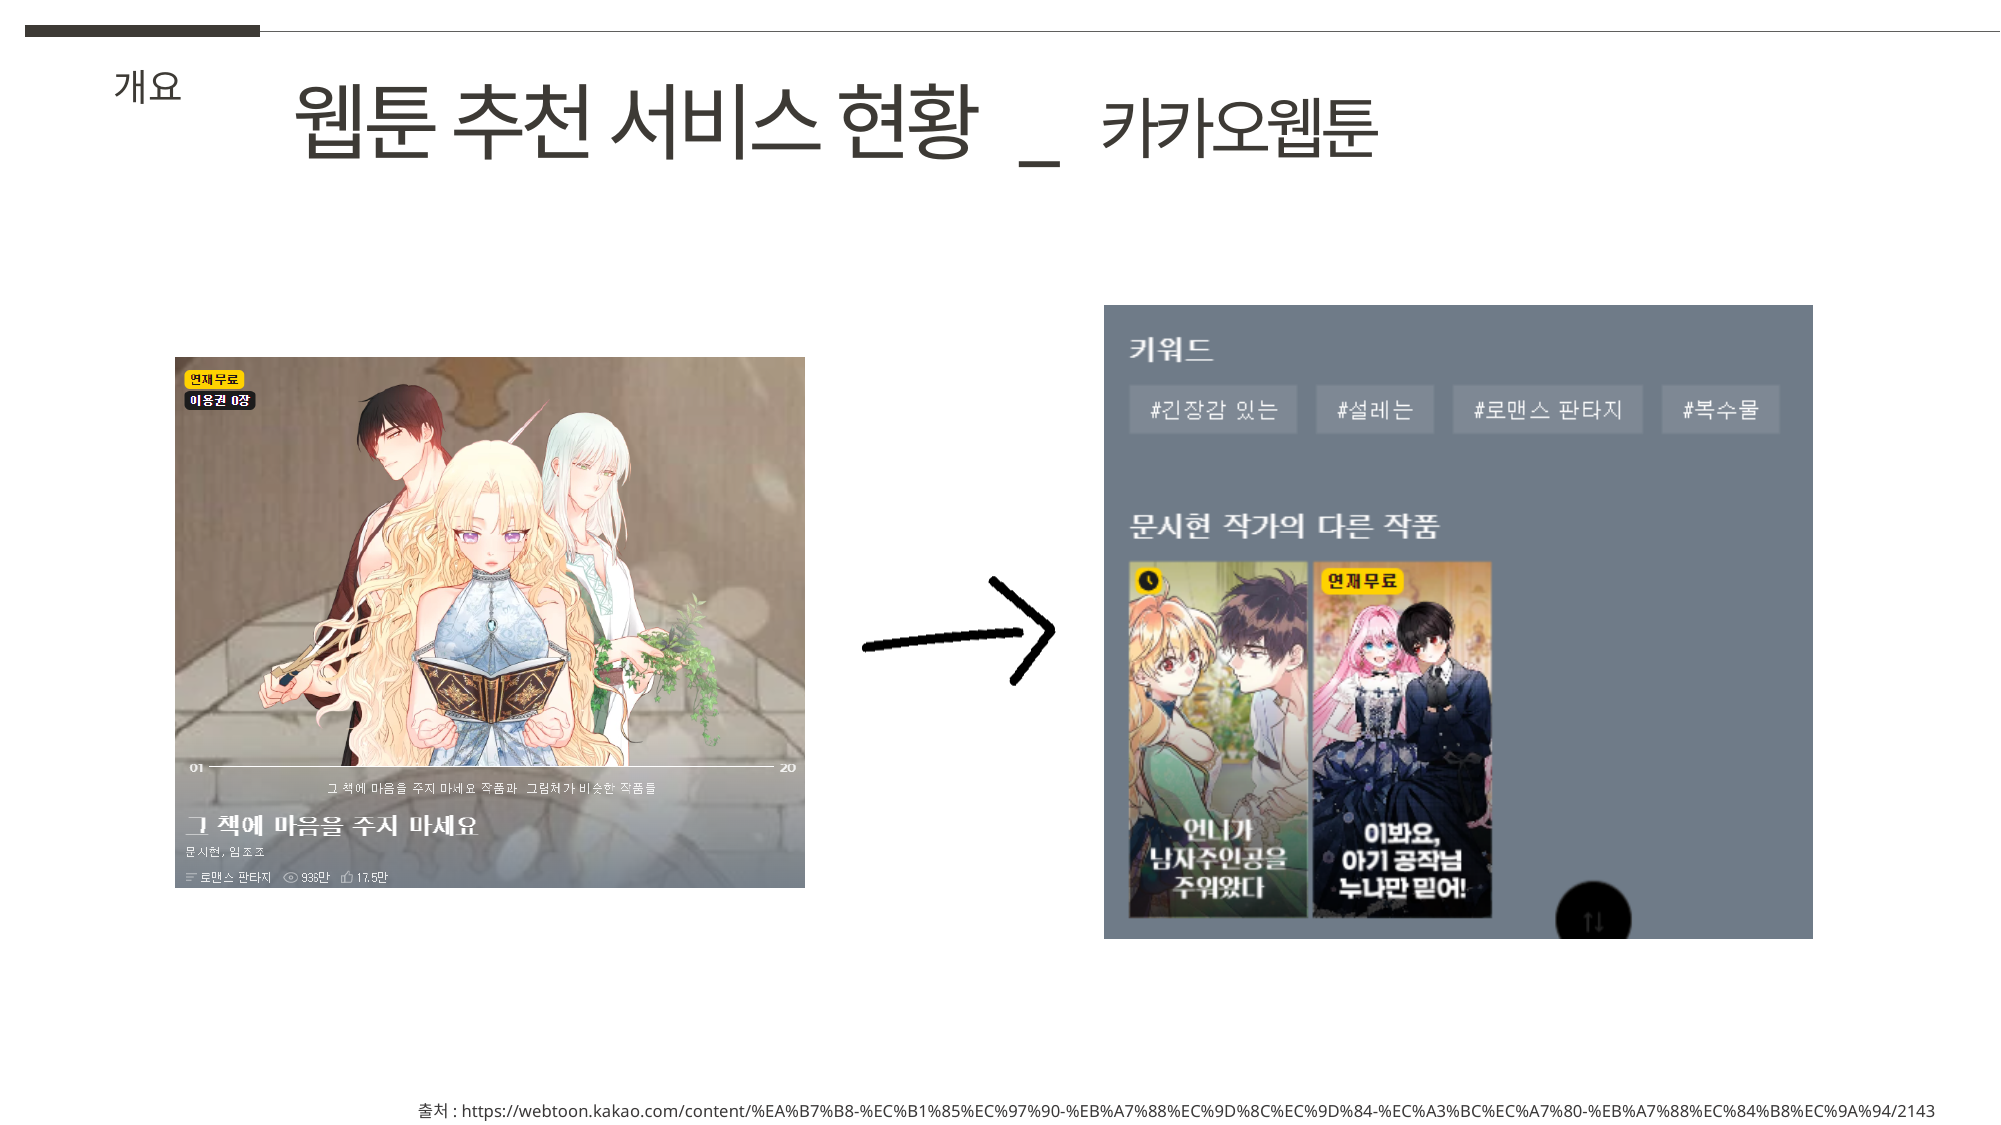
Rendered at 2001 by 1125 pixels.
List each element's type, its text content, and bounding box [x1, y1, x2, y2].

picture [175, 357, 805, 888]
picture [839, 517, 1078, 757]
text_box 개요 [99, 56, 198, 117]
text_box 출처: https://webtoon.kakao.com/content/%EA%B7%B8-%EC%B1%85%EC%97%90-%EB%A7%88%EC%9D%8C%EC%9D%84-%EC%A3%BC%EC%A7%80-%EB%A7%88%EC%84%B8%EC%9A%94/2143 [403, 1093, 2000, 1125]
picture [1104, 305, 1813, 939]
text_box 웹툰 추천 서비스 현황 _ 카카오웹툰 [278, 54, 1397, 179]
